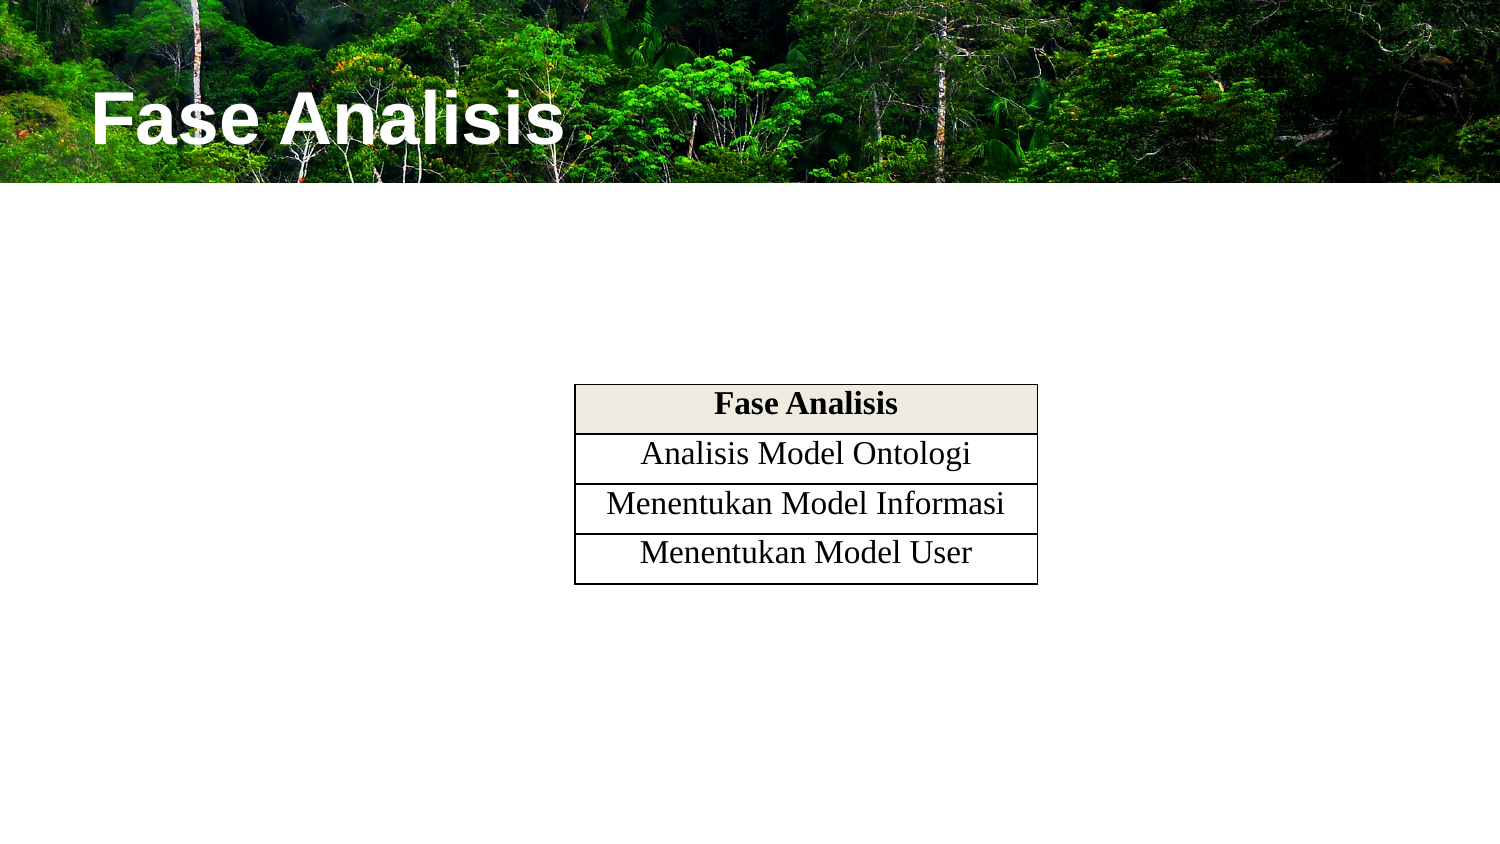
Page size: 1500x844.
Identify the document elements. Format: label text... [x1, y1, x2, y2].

table_header Fase Analisis [576, 385, 1037, 433]
table_cell Analisis Model Ontologi [576, 435, 1037, 483]
picture [0, 0, 1500, 183]
table_cell Menentukan Model Informasi [576, 485, 1037, 533]
table_cell Menentukan Model User [576, 535, 1037, 583]
